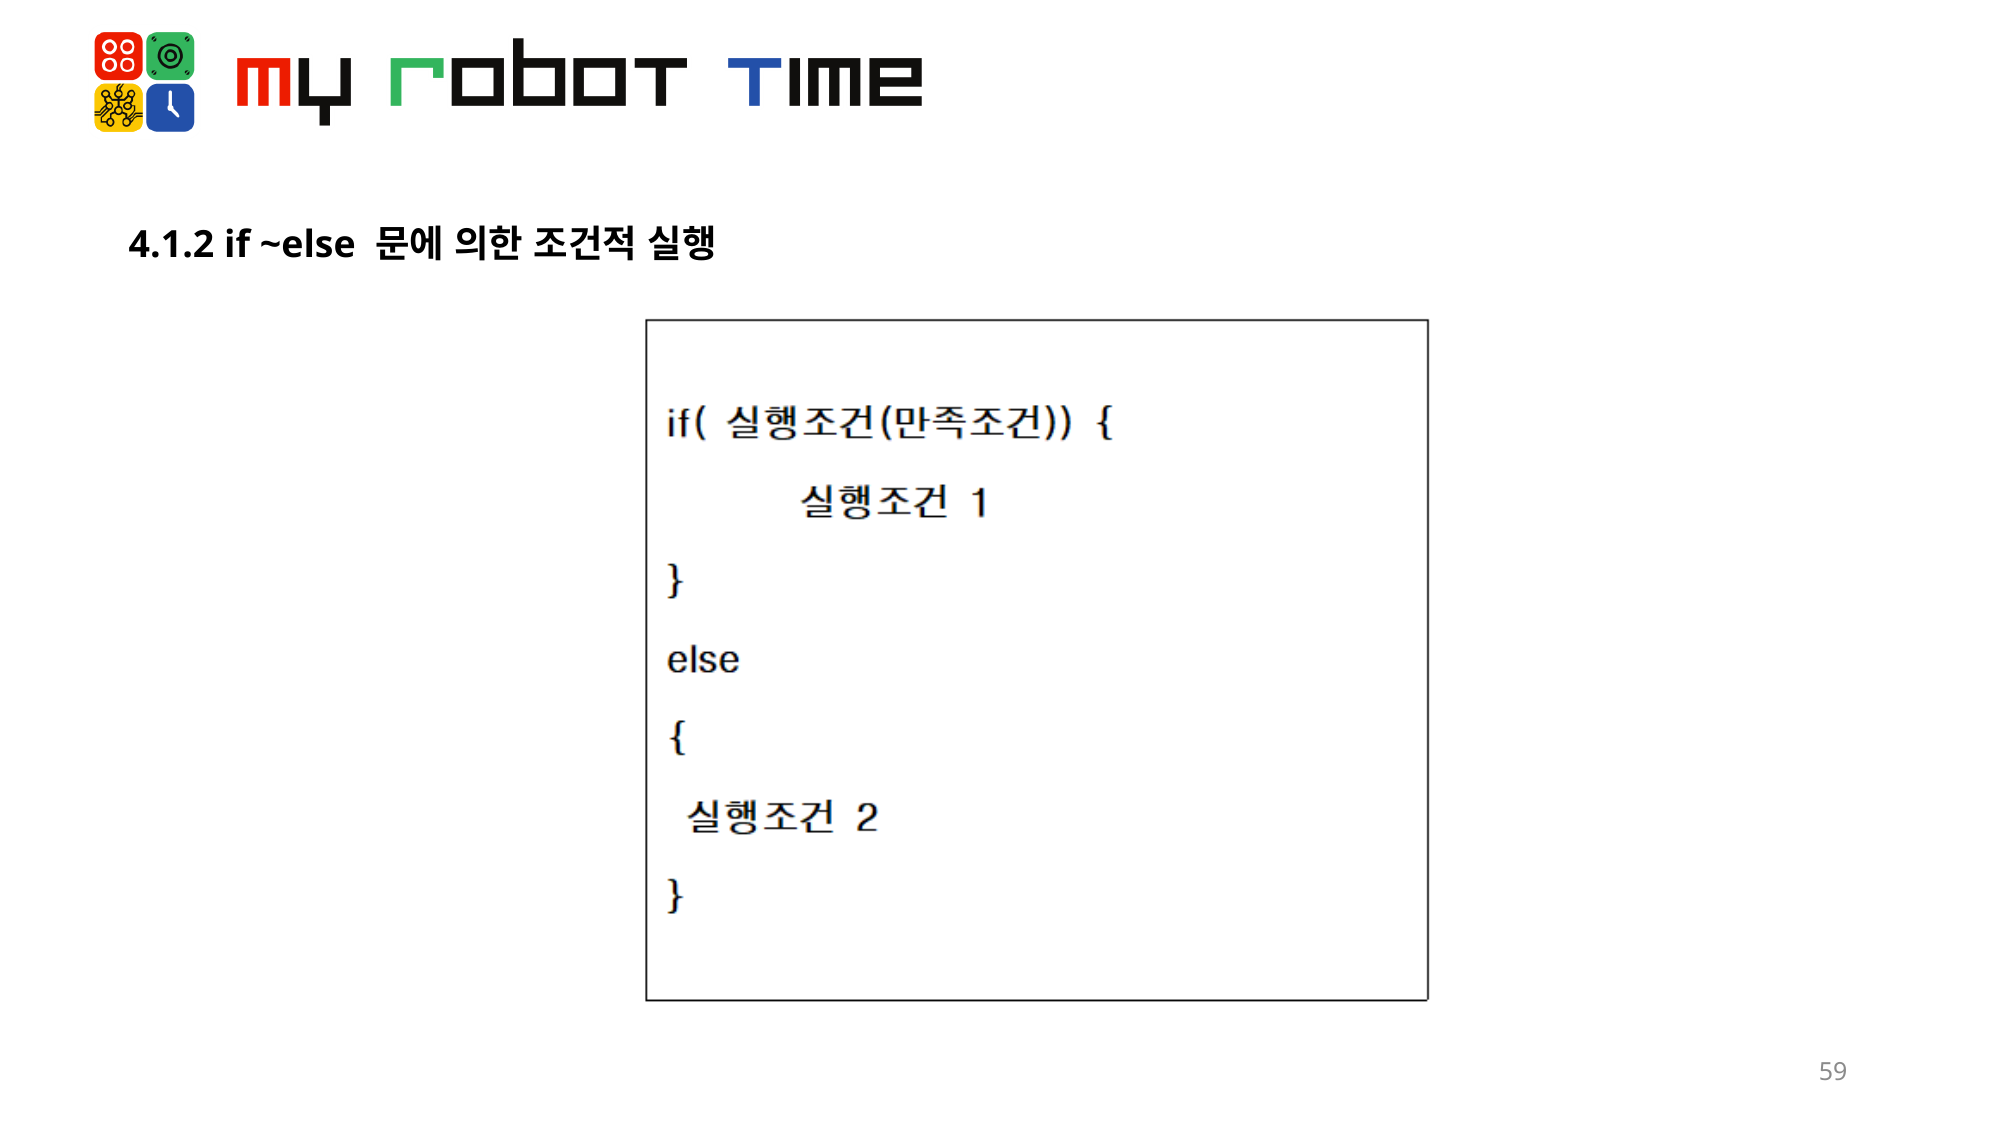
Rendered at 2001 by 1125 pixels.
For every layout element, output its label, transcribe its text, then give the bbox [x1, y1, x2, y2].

picture [0, 0, 1016, 166]
text_box 4.1.2 if ~else 문에 의한 조건적 실행 [113, 212, 869, 273]
picture [631, 311, 1443, 1012]
slide_number 59 [1412, 1042, 1863, 1103]
